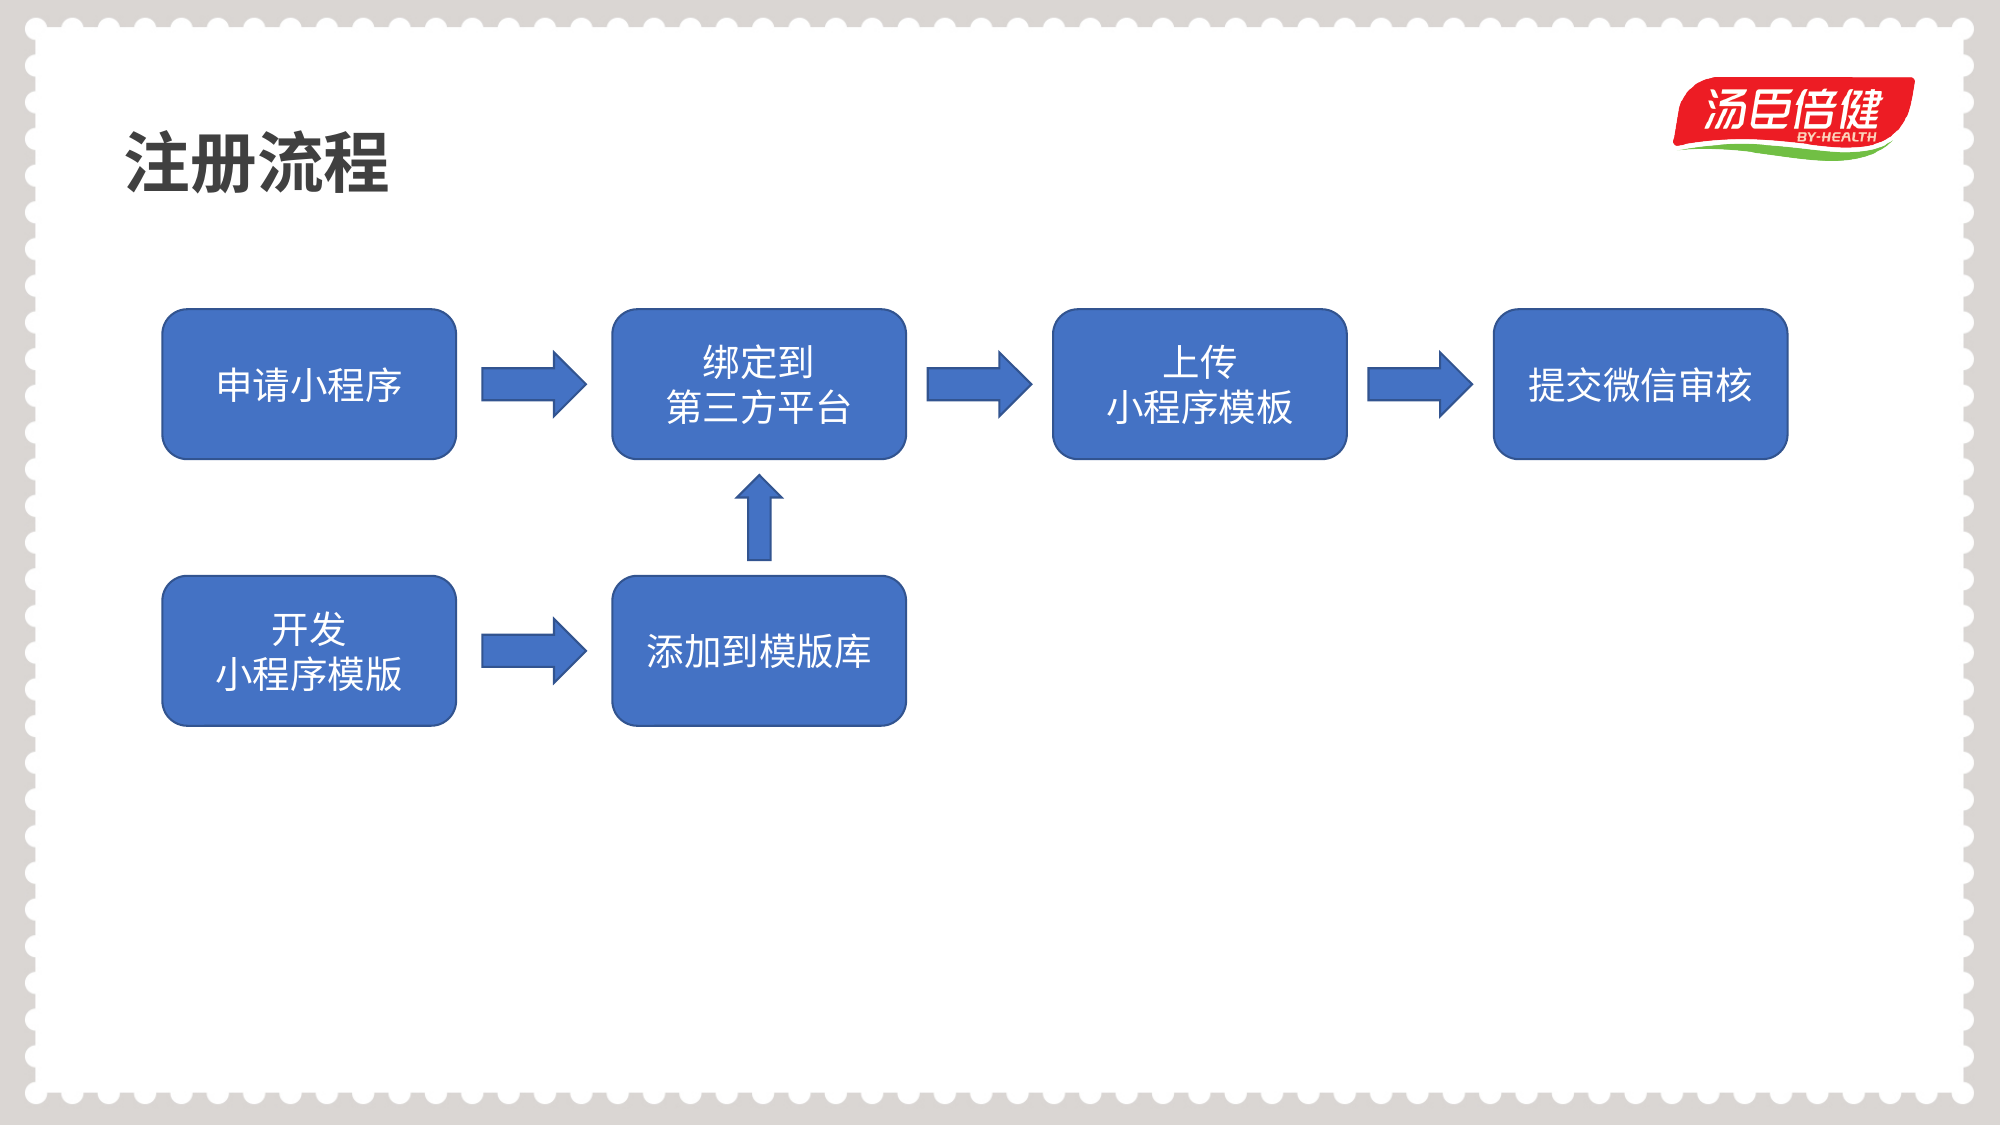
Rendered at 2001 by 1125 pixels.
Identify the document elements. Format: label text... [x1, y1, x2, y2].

text_box [481, 349, 588, 419]
text_box 提交微信审核 [1492, 308, 1789, 461]
text_box 添加到模版库 [611, 574, 908, 727]
text_box [481, 616, 588, 686]
text_box [1367, 349, 1474, 419]
text_box 开发 小程序模版 [161, 574, 458, 727]
text_box 申请小程序 [161, 308, 458, 461]
text_box 绑定到 第三方平台 [611, 308, 908, 461]
text_box 上传 小程序模板 [1052, 308, 1348, 461]
text_box [734, 473, 785, 562]
text_box 注册流程 [109, 73, 770, 209]
text_box [926, 349, 1033, 419]
picture [0, 0, 2000, 1125]
